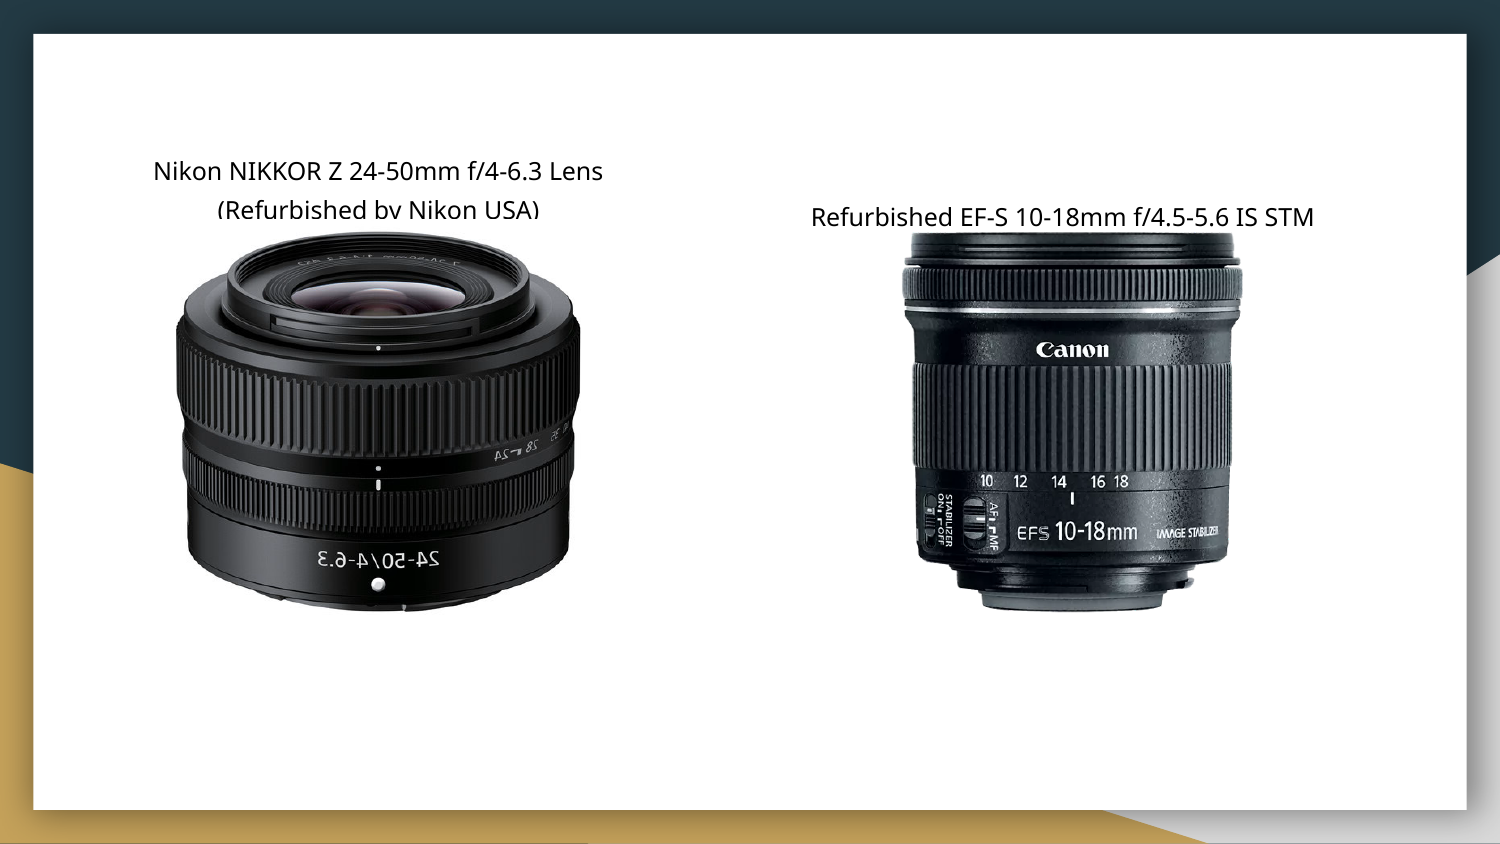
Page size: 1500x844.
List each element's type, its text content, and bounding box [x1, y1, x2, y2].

picture [749, 170, 1379, 674]
picture [176, 219, 581, 624]
list Nikon NIKKOR Z 24-50mm f/4-6.3 Lens (Refurbished by Nikon USA) [110, 134, 647, 382]
